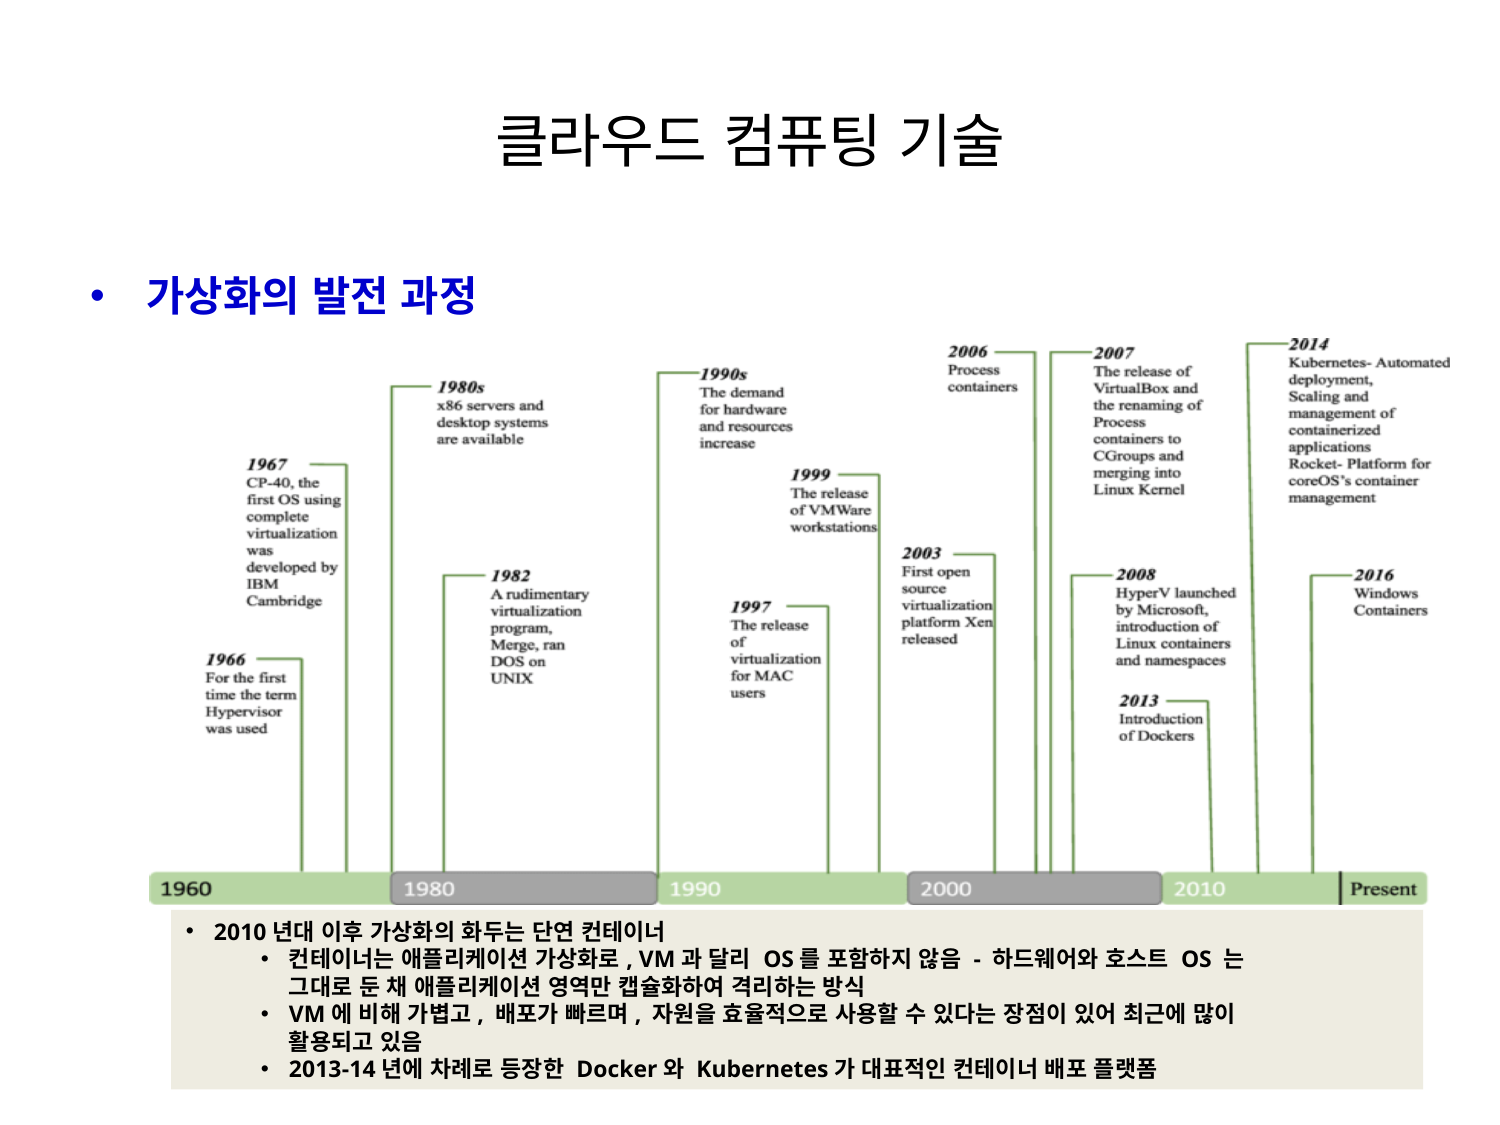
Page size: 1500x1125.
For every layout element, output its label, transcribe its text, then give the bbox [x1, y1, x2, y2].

list 가상화의 발전 과정 [75, 262, 1425, 1005]
title 클라우드 컴퓨팅 기술 [75, 45, 1425, 233]
text_box 2010년대 이후 가상화의 화두는 단연 컨테이너 컨테이너는 애플리케이션 가상화로, VM과 달리 OS를 포함하지 않음 - 하드웨어와 호스트 OS 는 그대로 둔 채 애플리케이션 영역만 캡슐화하여 격리하는 방식 VM에 비해 가볍고, 배포가 빠르며, 자원을 효율적으로 사용할 수 있다는 장점이 있어 최근에 많이 활용되고 있음 2013-14년에 차례로 등장한 Docker와 Kubernetes가 대표적인 컨테이너 배포 플랫폼 [171, 914, 1424, 1090]
picture [149, 337, 1450, 906]
